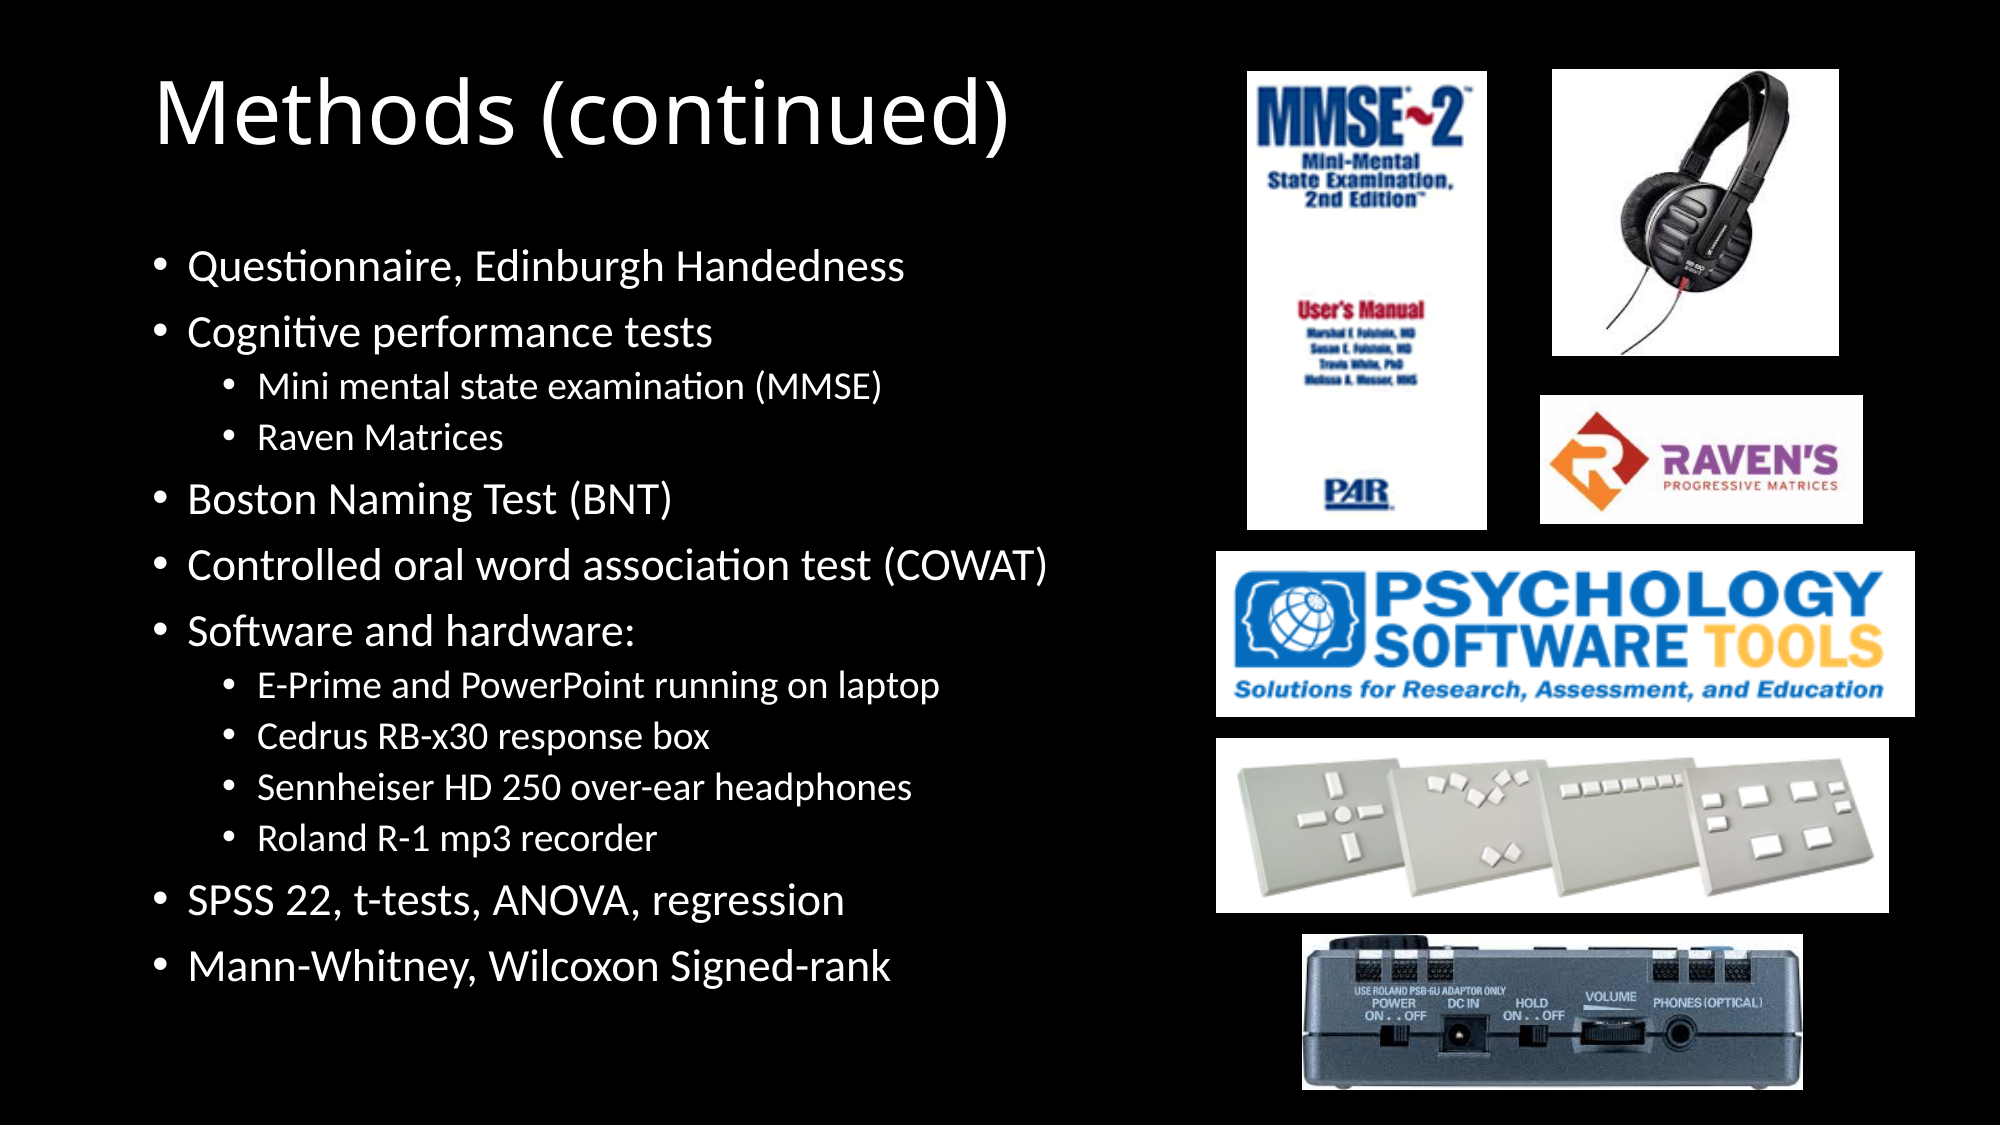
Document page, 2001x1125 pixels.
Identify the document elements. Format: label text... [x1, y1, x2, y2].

picture [1540, 395, 1863, 524]
picture [1552, 69, 1839, 356]
picture [1247, 71, 1487, 530]
picture [1216, 738, 1889, 913]
list Questionnaire, Edinburgh Handedness Cognitive performance tests Mini mental state examination (MMSE) Raven Matrices Boston Naming Test (BNT) Controlled oral word association test (COWAT) Software and hardware: E-Prime and PowerPoint running on laptop Cedrus RB-x30 response box Sennheiser HD 250 over-ear headphones Roland R-1 mp3 recorder SPSS 22, t-tests, ANOVA, regression Mann-Whitney, Wilcoxon Signed-rank [137, 233, 1098, 1014]
picture [1216, 551, 1915, 717]
picture [1302, 934, 1803, 1090]
title Methods (continued) [137, 59, 1863, 278]
